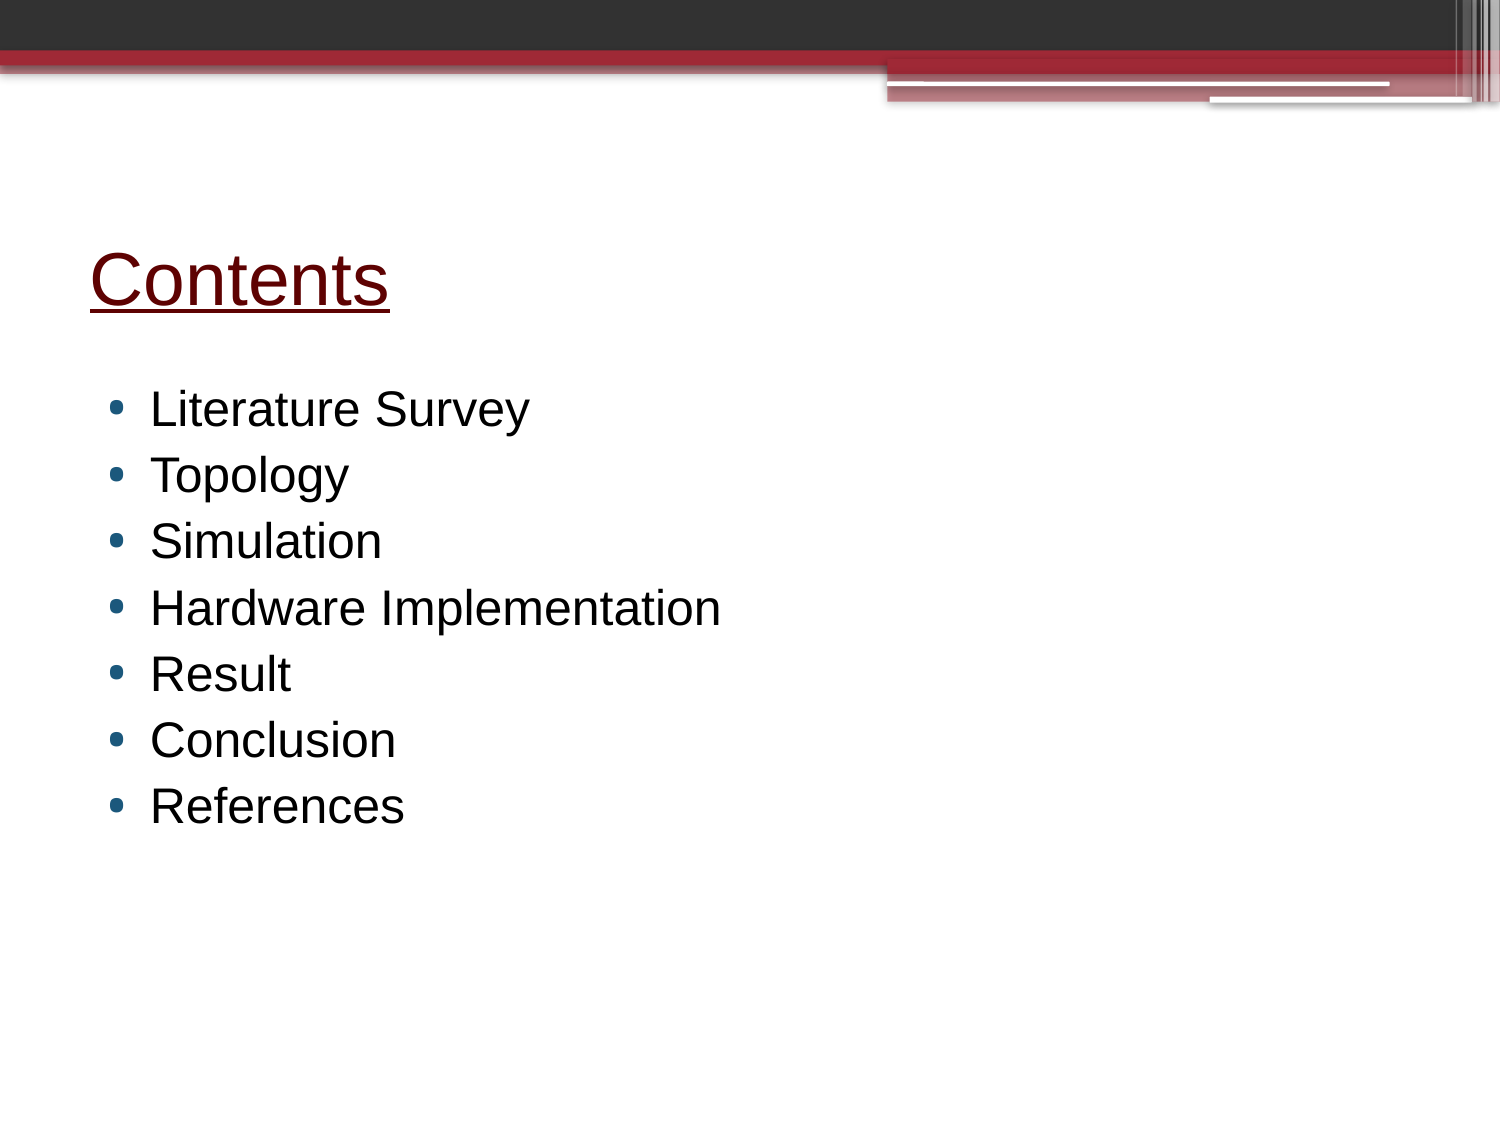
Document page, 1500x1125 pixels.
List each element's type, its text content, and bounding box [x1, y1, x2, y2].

list Literature Survey Topology Simulation Hardware Implementation Result Conclusion References [75, 368, 1425, 1079]
title Contents [75, 187, 1425, 363]
